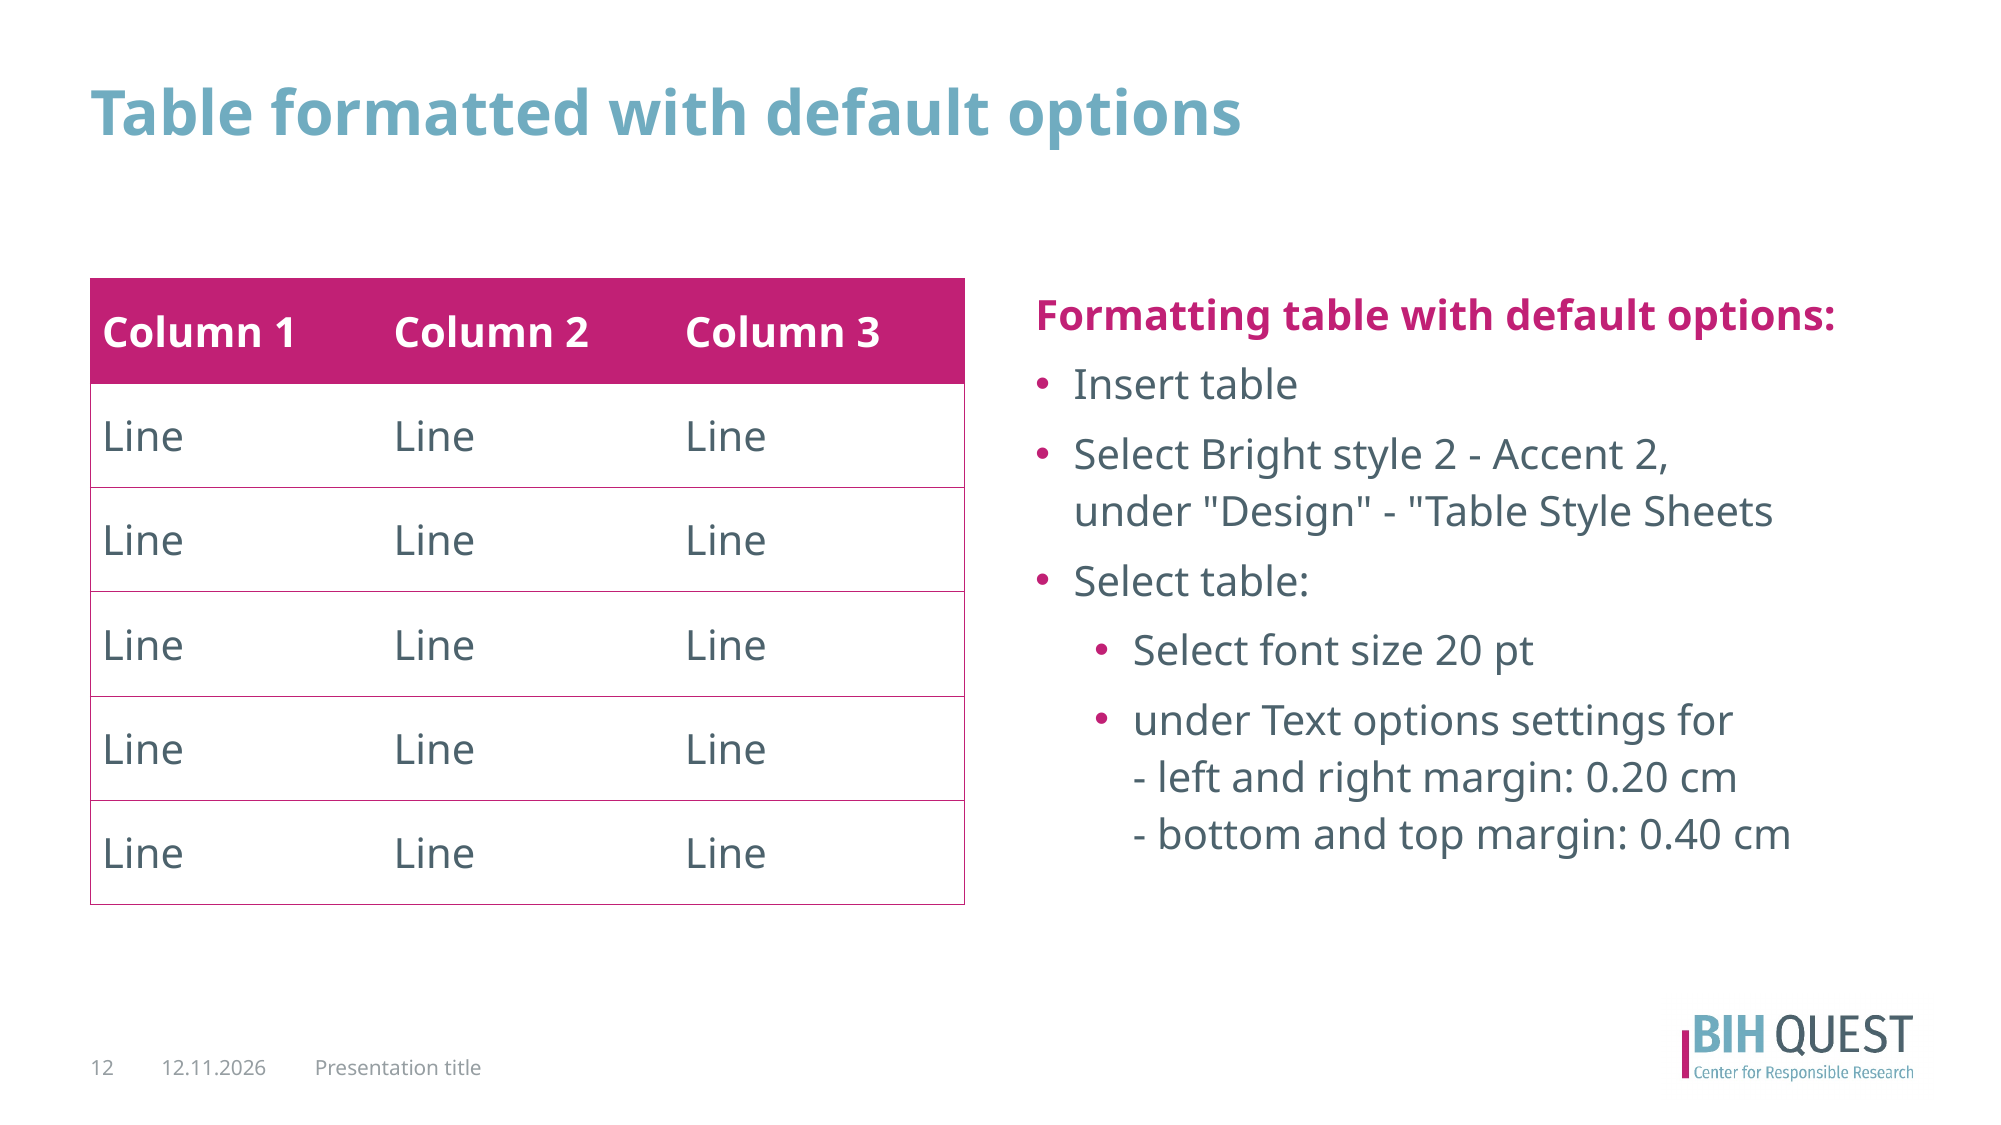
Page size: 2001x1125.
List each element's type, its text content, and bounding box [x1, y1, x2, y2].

table_cell Line [91, 488, 382, 591]
table_cell Line [673, 801, 964, 904]
table_cell Line [382, 697, 673, 800]
table_cell Line [91, 697, 382, 800]
table_cell Line [382, 592, 673, 696]
title Table formatted with default options [90, 78, 1721, 220]
table_cell Line [382, 384, 673, 487]
table_header Column 3 [673, 279, 964, 383]
table_cell Line [91, 801, 382, 904]
table_cell Line [382, 488, 673, 591]
footer Presentation title [314, 1046, 1024, 1083]
table_cell Line [673, 488, 964, 591]
picture [1661, 993, 1934, 1100]
table_header Column 2 [382, 279, 673, 383]
table_cell Line [673, 697, 964, 800]
table_cell Line [673, 592, 964, 696]
list Formatting table with default options: Insert table Select Bright style 2 - Accent 2, under "Design" - "Table Style Sheets Select table: Select font size 20 pt under Text options settings for - left and right margin: 0.20 cm - bottom and top margin: 0.40 cm [1035, 278, 1910, 976]
table_cell Line [382, 801, 673, 904]
table_cell Line [91, 384, 382, 487]
slide_number 12 [90, 1046, 138, 1083]
table_cell Line [91, 592, 382, 696]
table_cell Line [673, 384, 964, 487]
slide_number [161, 1046, 292, 1083]
table_header Column 1 [91, 279, 382, 383]
